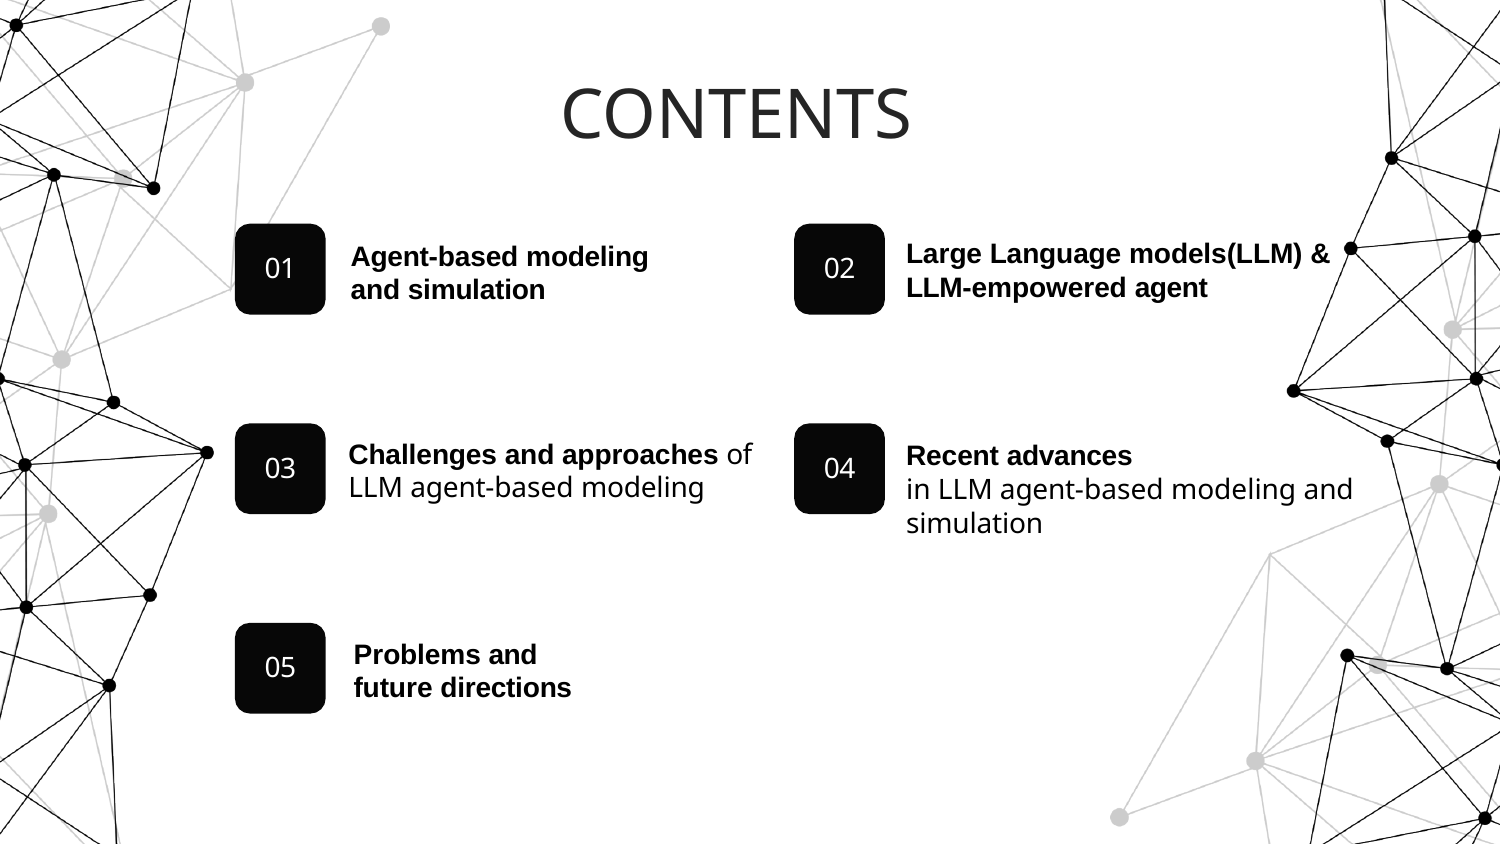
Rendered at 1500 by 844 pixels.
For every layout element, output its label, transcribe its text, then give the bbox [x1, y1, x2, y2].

text_box Problems and future directions [393, 634, 578, 704]
text_box Agent-based modeling and simulation [393, 236, 656, 306]
title CONTENTS [559, 68, 941, 211]
text_box 02 [822, 249, 857, 285]
text_box 04 [822, 448, 857, 485]
picture [1110, 0, 1500, 844]
text_box Recent advances in LLM agent-based modeling and simulation [904, 436, 1105, 539]
text_box [794, 223, 885, 315]
picture [0, 0, 390, 844]
text_box Large Language models(LLM) & LLM-empowered agent [904, 233, 1105, 303]
text_box [794, 423, 885, 515]
text_box Challenges and approaches of LLM agent-based modeling [393, 434, 755, 504]
